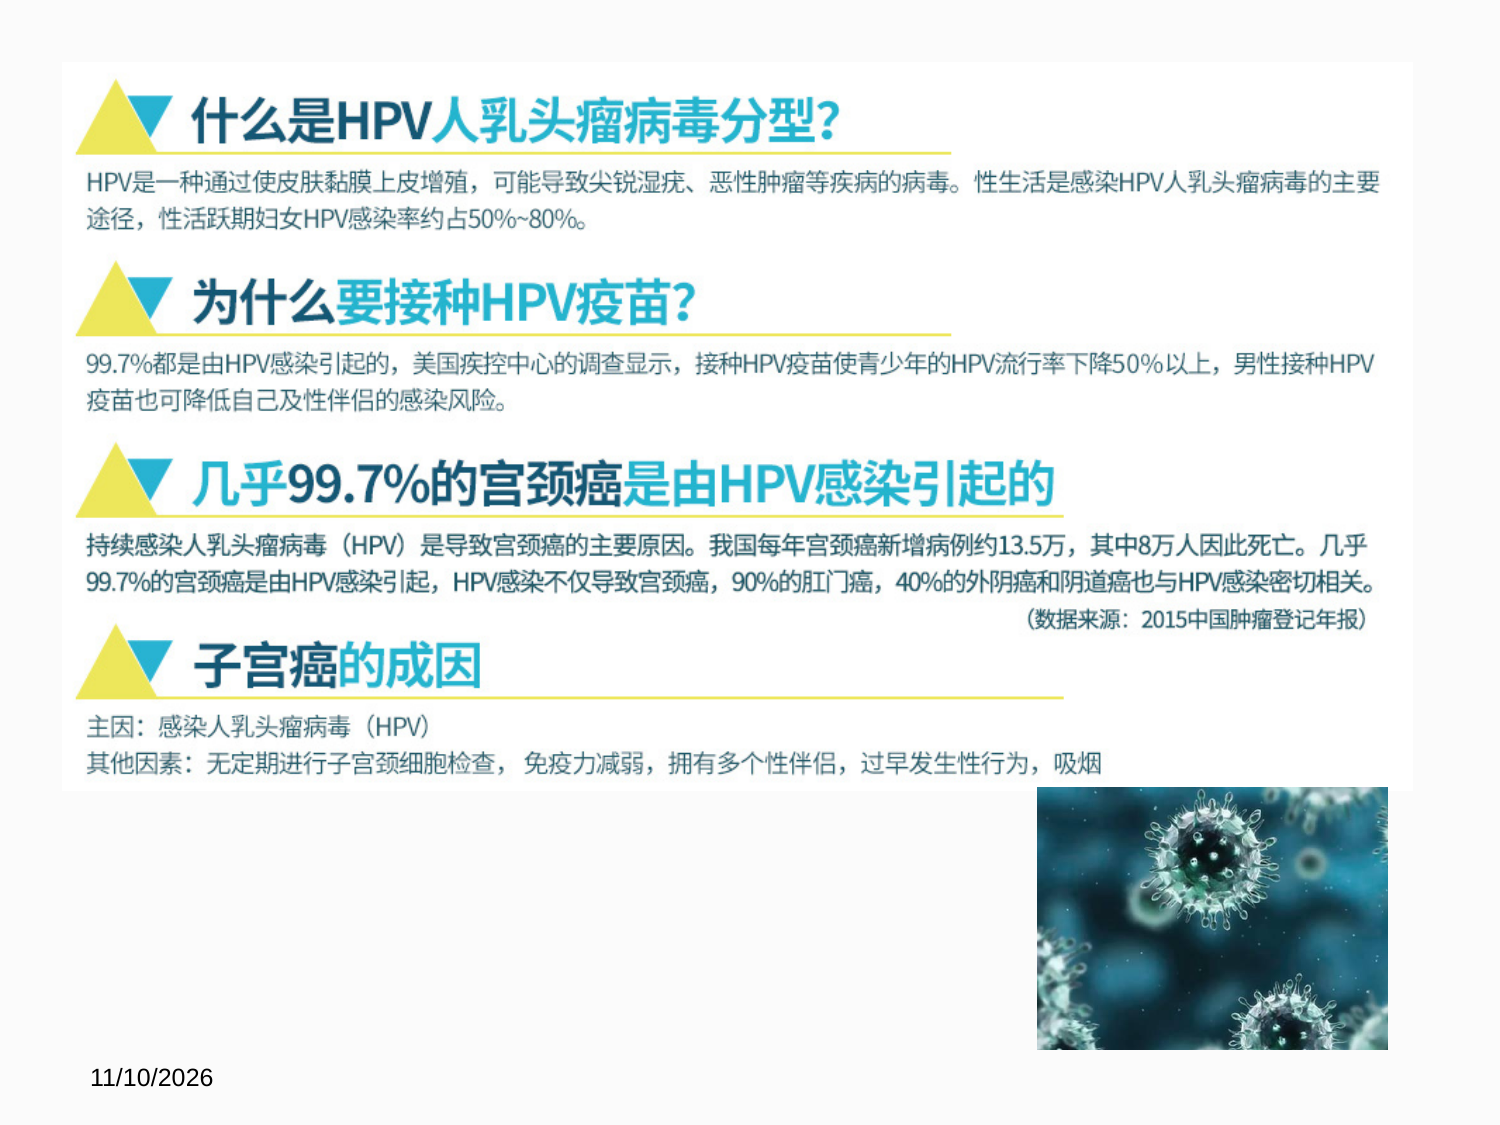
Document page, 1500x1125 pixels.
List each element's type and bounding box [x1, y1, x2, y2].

picture [62, 62, 1413, 1051]
slide_number [74, 1023, 373, 1100]
